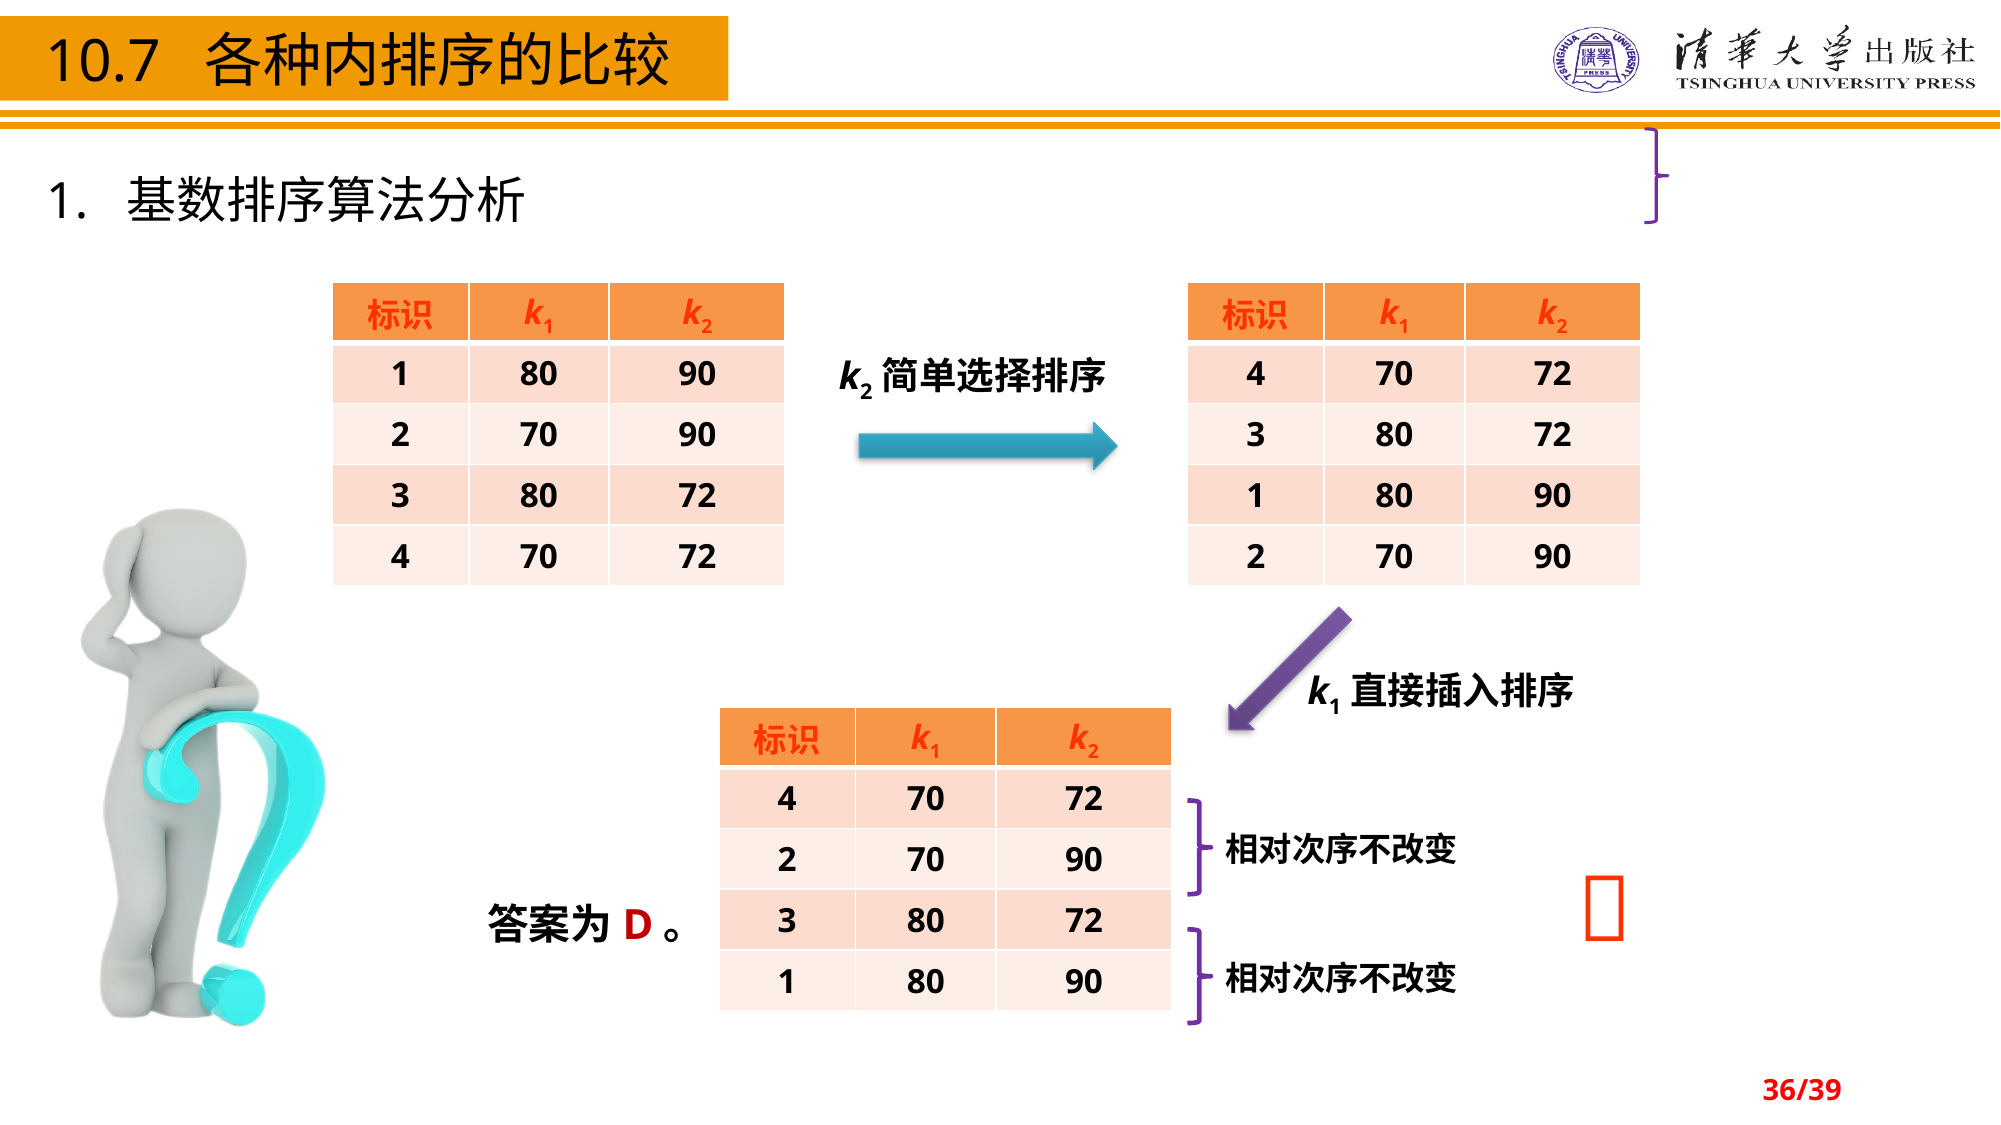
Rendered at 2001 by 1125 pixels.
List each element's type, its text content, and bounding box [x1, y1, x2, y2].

table_cell 72 [610, 465, 784, 524]
table_header k1 [1325, 283, 1464, 340]
table_cell 90 [610, 404, 784, 464]
table_cell 4 [720, 770, 855, 828]
table_cell 90 [997, 951, 1171, 1010]
table_cell 4 [1188, 346, 1323, 403]
table_cell 3 [720, 890, 855, 949]
picture [1504, 0, 2001, 144]
table_cell 80 [1325, 465, 1464, 524]
table_cell 90 [1466, 465, 1640, 524]
table_cell 1 [720, 951, 855, 1010]
table_cell 2 [1188, 526, 1323, 585]
text_box 10.7 各种内排序的比较 [0, 16, 729, 101]
text_box 1. 基数排序算法分析 [31, 161, 747, 236]
table_cell 72 [610, 526, 784, 585]
table_cell 70 [856, 770, 995, 828]
table_cell 72 [1466, 404, 1640, 464]
table_header k1 [856, 708, 995, 765]
table_cell 80 [470, 346, 608, 403]
table_cell 70 [470, 404, 608, 464]
table_header 标识 [1188, 283, 1323, 340]
table_cell 1 [1188, 465, 1323, 524]
table_cell 3 [1188, 404, 1323, 464]
table_cell 1 [333, 346, 468, 403]
picture [0, 469, 481, 1049]
table_cell 80 [856, 890, 995, 949]
slide_number /39 [1748, 1063, 2000, 1124]
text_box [1187, 653, 1657, 1024]
text_box k2简单选择排序 [824, 345, 1176, 412]
table_header k1 [470, 283, 608, 340]
table_cell 70 [486, 526, 608, 585]
table_cell 70 [856, 829, 995, 888]
text_box 答案为D。 [486, 890, 718, 956]
table_cell 80 [856, 951, 995, 1010]
table_header 标识 [720, 708, 855, 765]
table_header 标识 [333, 283, 468, 340]
table_cell 70 [1325, 346, 1464, 403]
text_box [1644, 128, 1669, 224]
table_cell 90 [610, 346, 784, 403]
table_header k2 [997, 708, 1171, 765]
table_cell 2 [333, 404, 468, 464]
table_cell 90 [1466, 526, 1640, 585]
table_cell 90 [997, 829, 1171, 888]
table_cell 72 [1466, 346, 1640, 403]
table_cell 70 [1325, 526, 1464, 585]
table_cell 2 [720, 829, 855, 888]
text_box [858, 421, 1118, 471]
table_cell 80 [470, 465, 608, 524]
table_cell 72 [997, 890, 1171, 949]
table_header k2 [1466, 283, 1640, 340]
table_cell 80 [1325, 404, 1464, 464]
table_header k2 [610, 283, 784, 340]
table_cell 72 [997, 770, 1171, 828]
